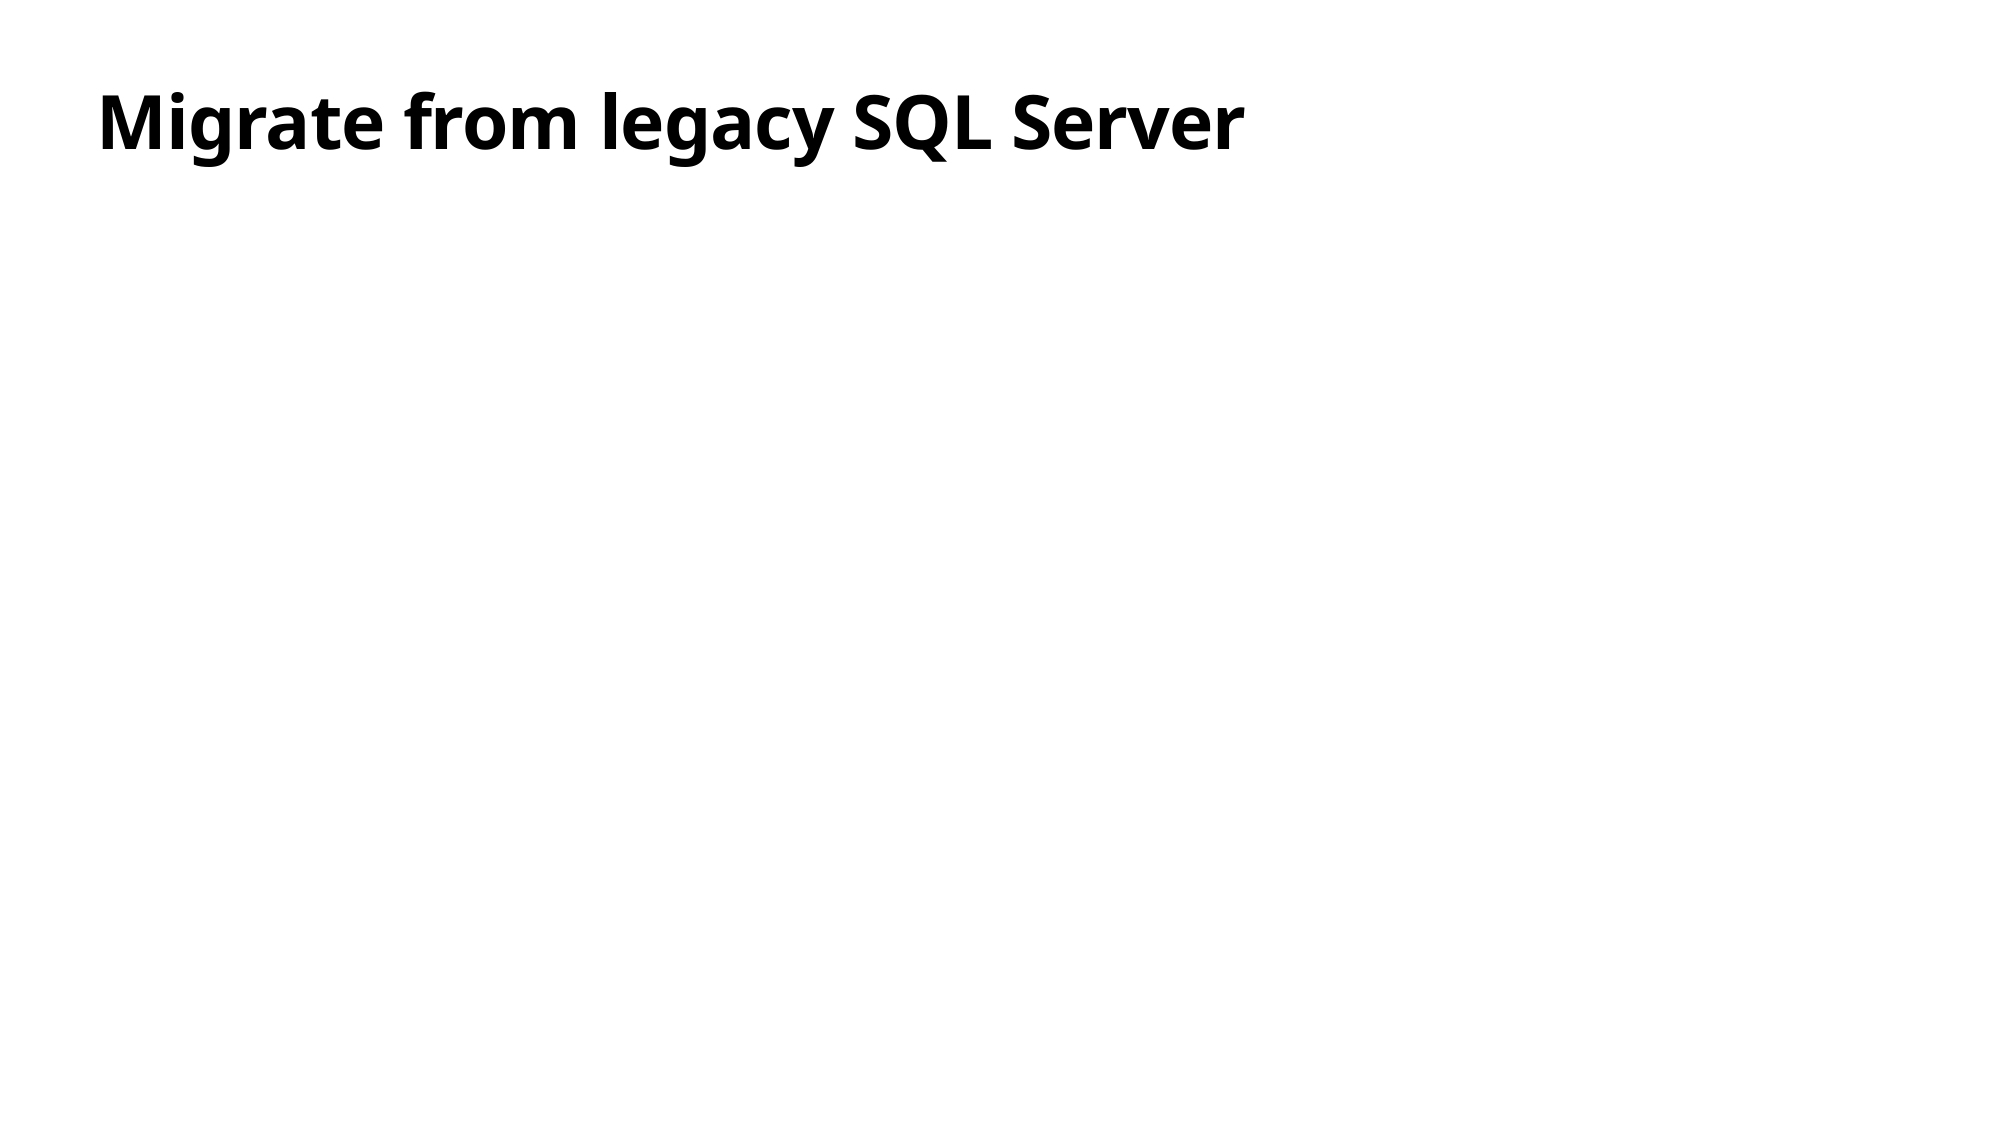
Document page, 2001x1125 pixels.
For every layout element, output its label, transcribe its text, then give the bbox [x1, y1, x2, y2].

title Migrate from legacy SQL Server [96, 75, 1904, 166]
